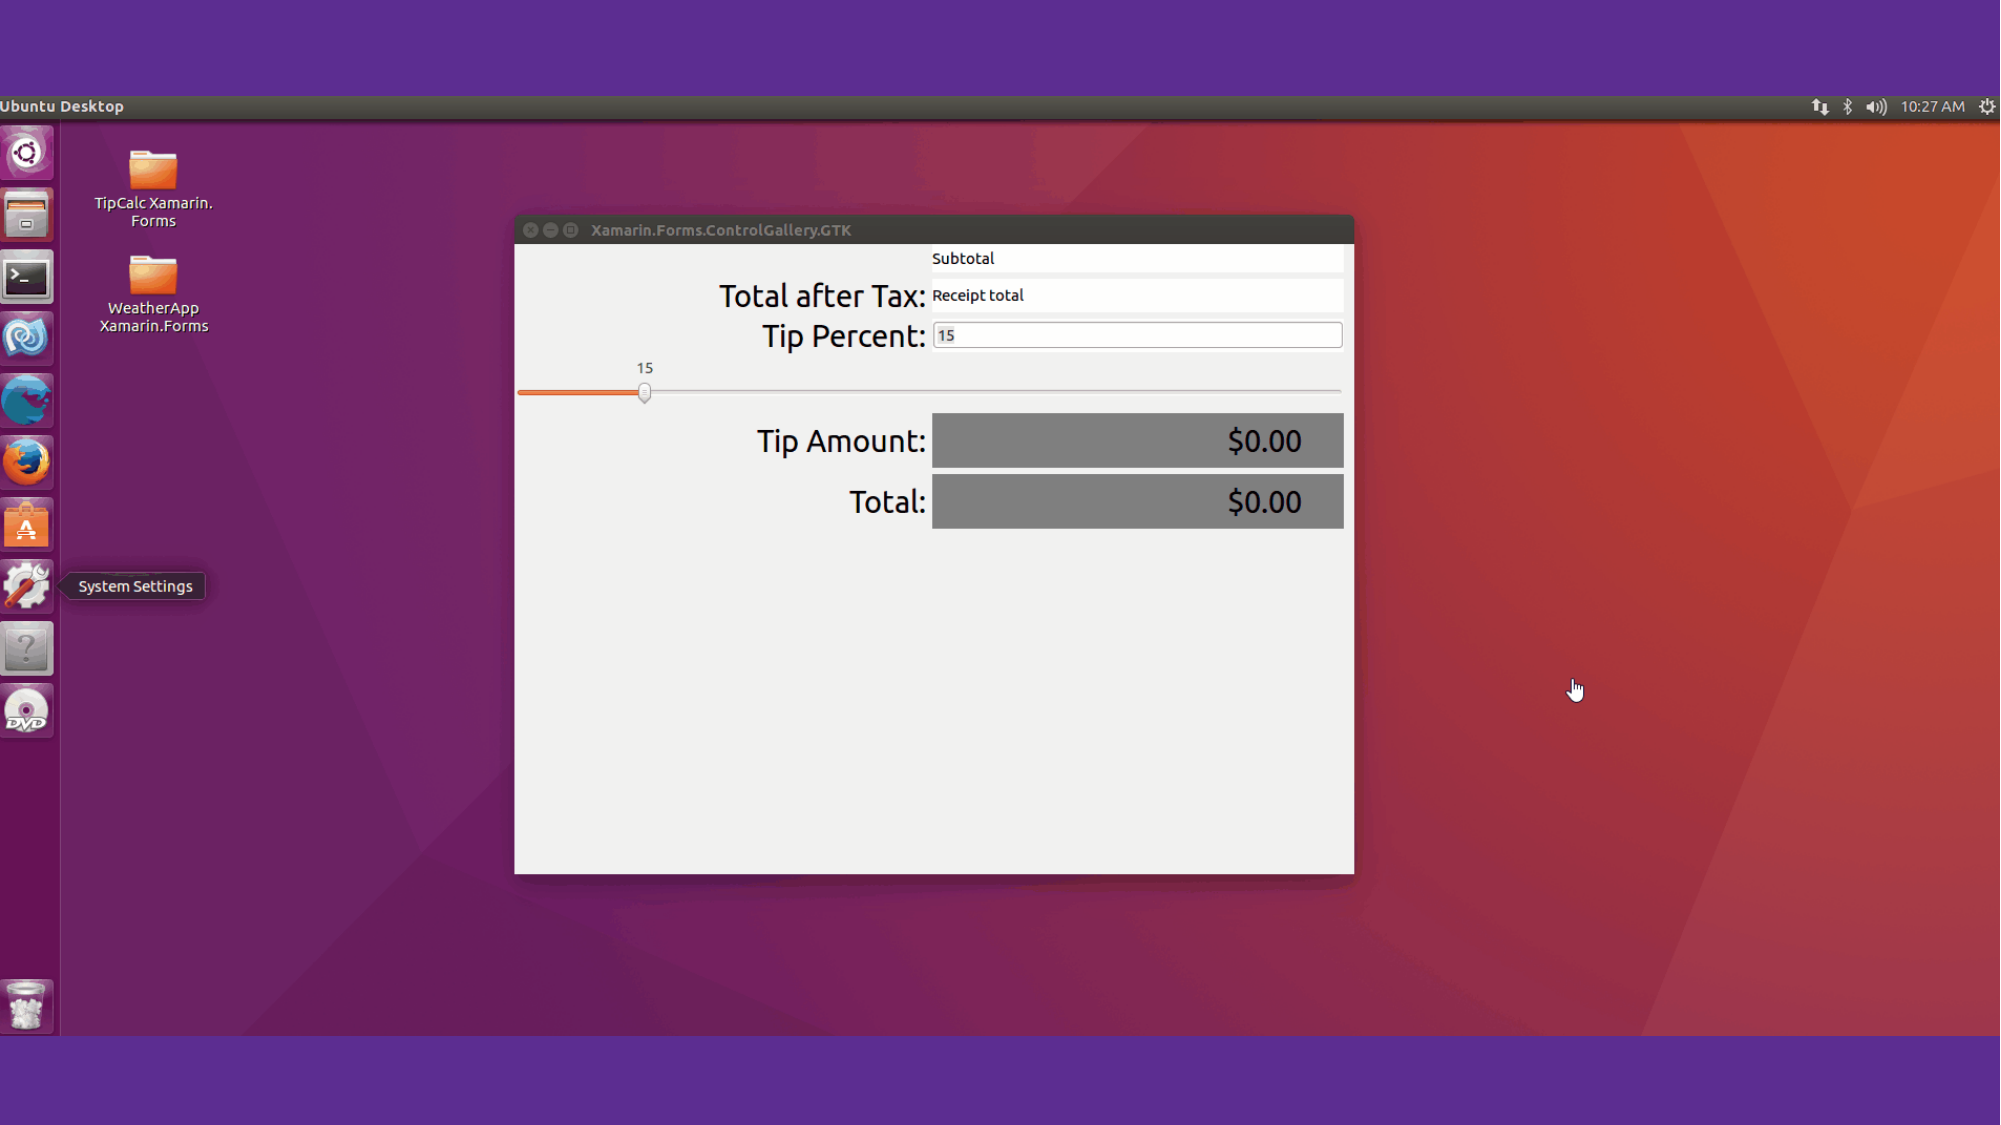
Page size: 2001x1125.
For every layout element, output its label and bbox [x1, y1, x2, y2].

picture [0, 96, 2000, 1037]
